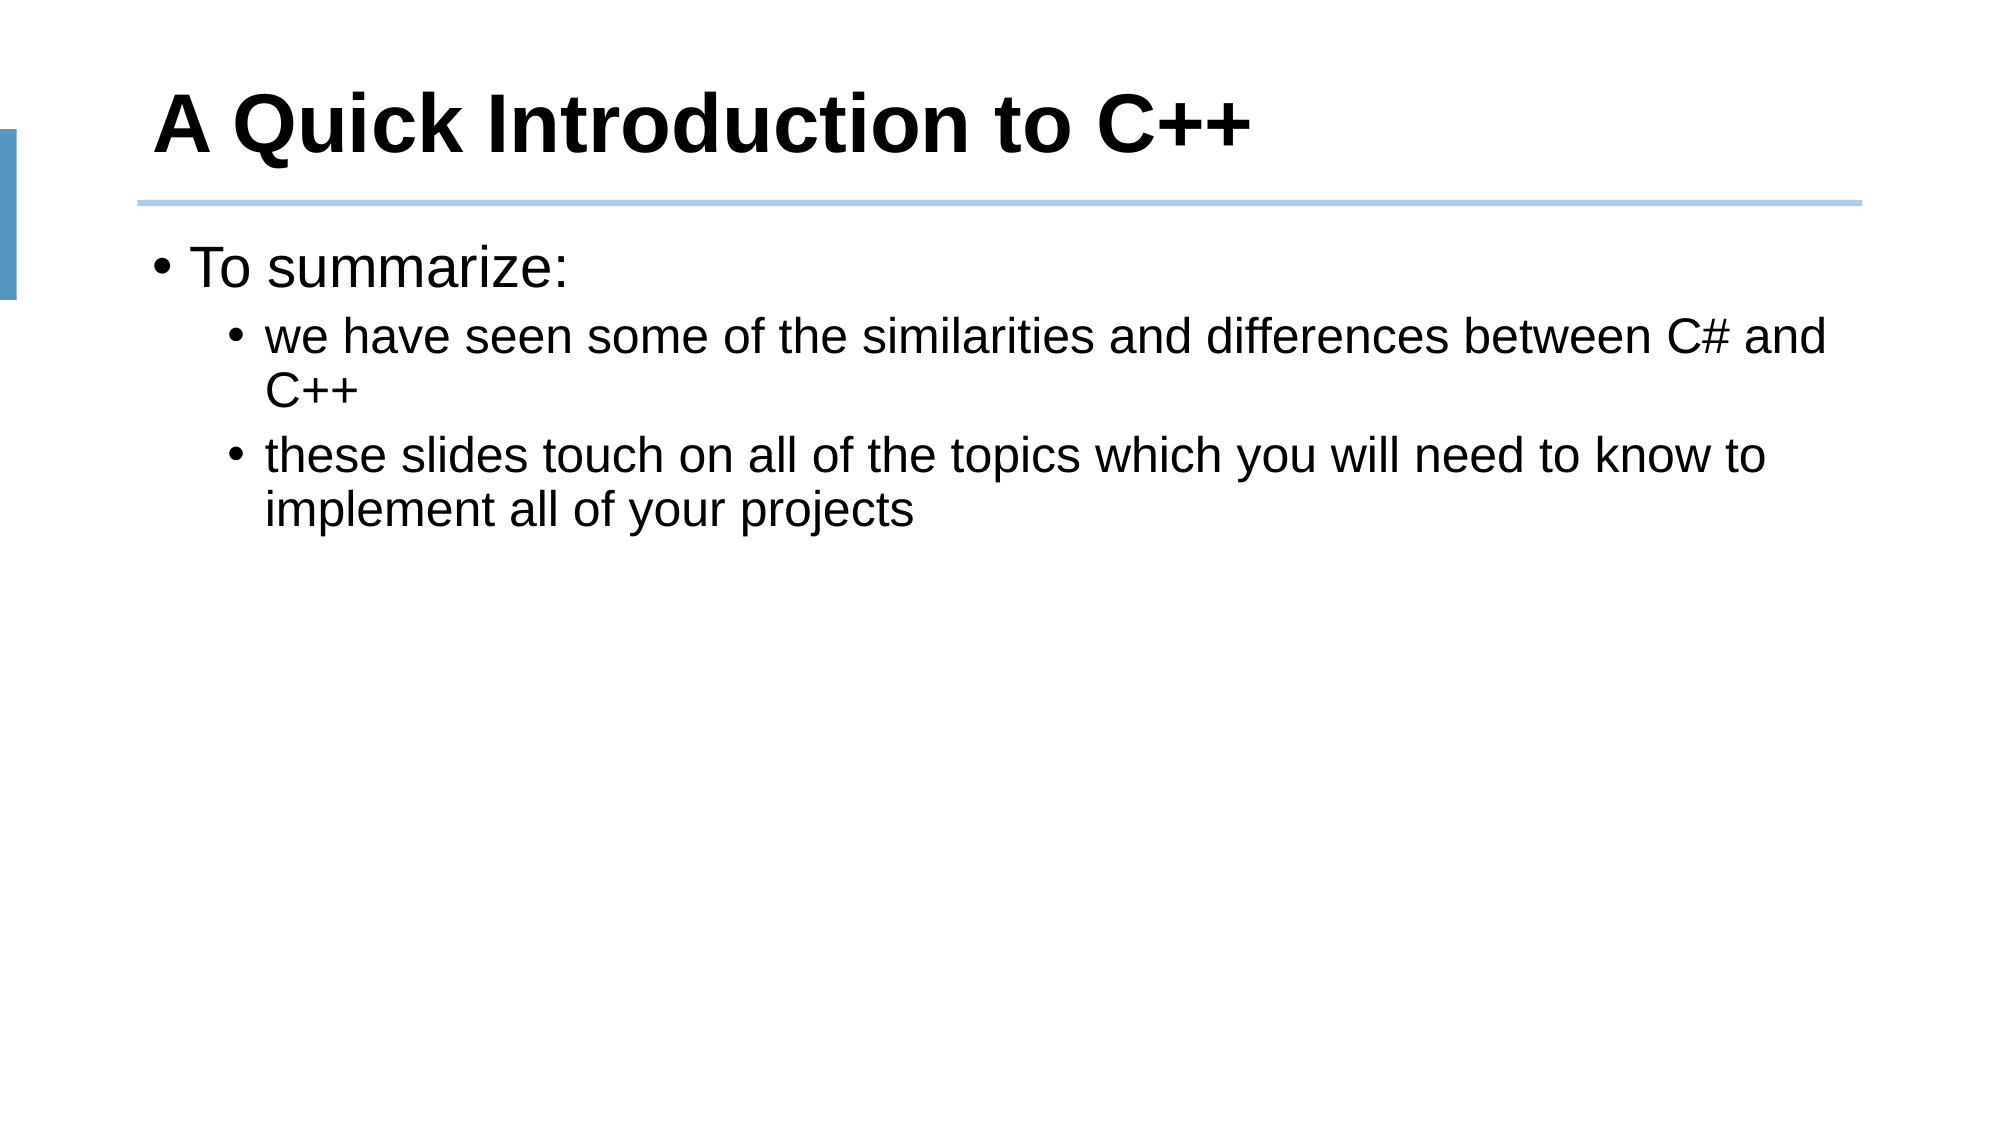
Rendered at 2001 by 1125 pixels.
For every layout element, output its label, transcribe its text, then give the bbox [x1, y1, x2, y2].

list To summarize: we have seen some of the similarities and differences between C# and C++ these slides touch on all of the topics which you will need to know to implement all of your projects [137, 229, 1863, 1014]
title A Quick Introduction to C++ [137, 42, 1863, 208]
